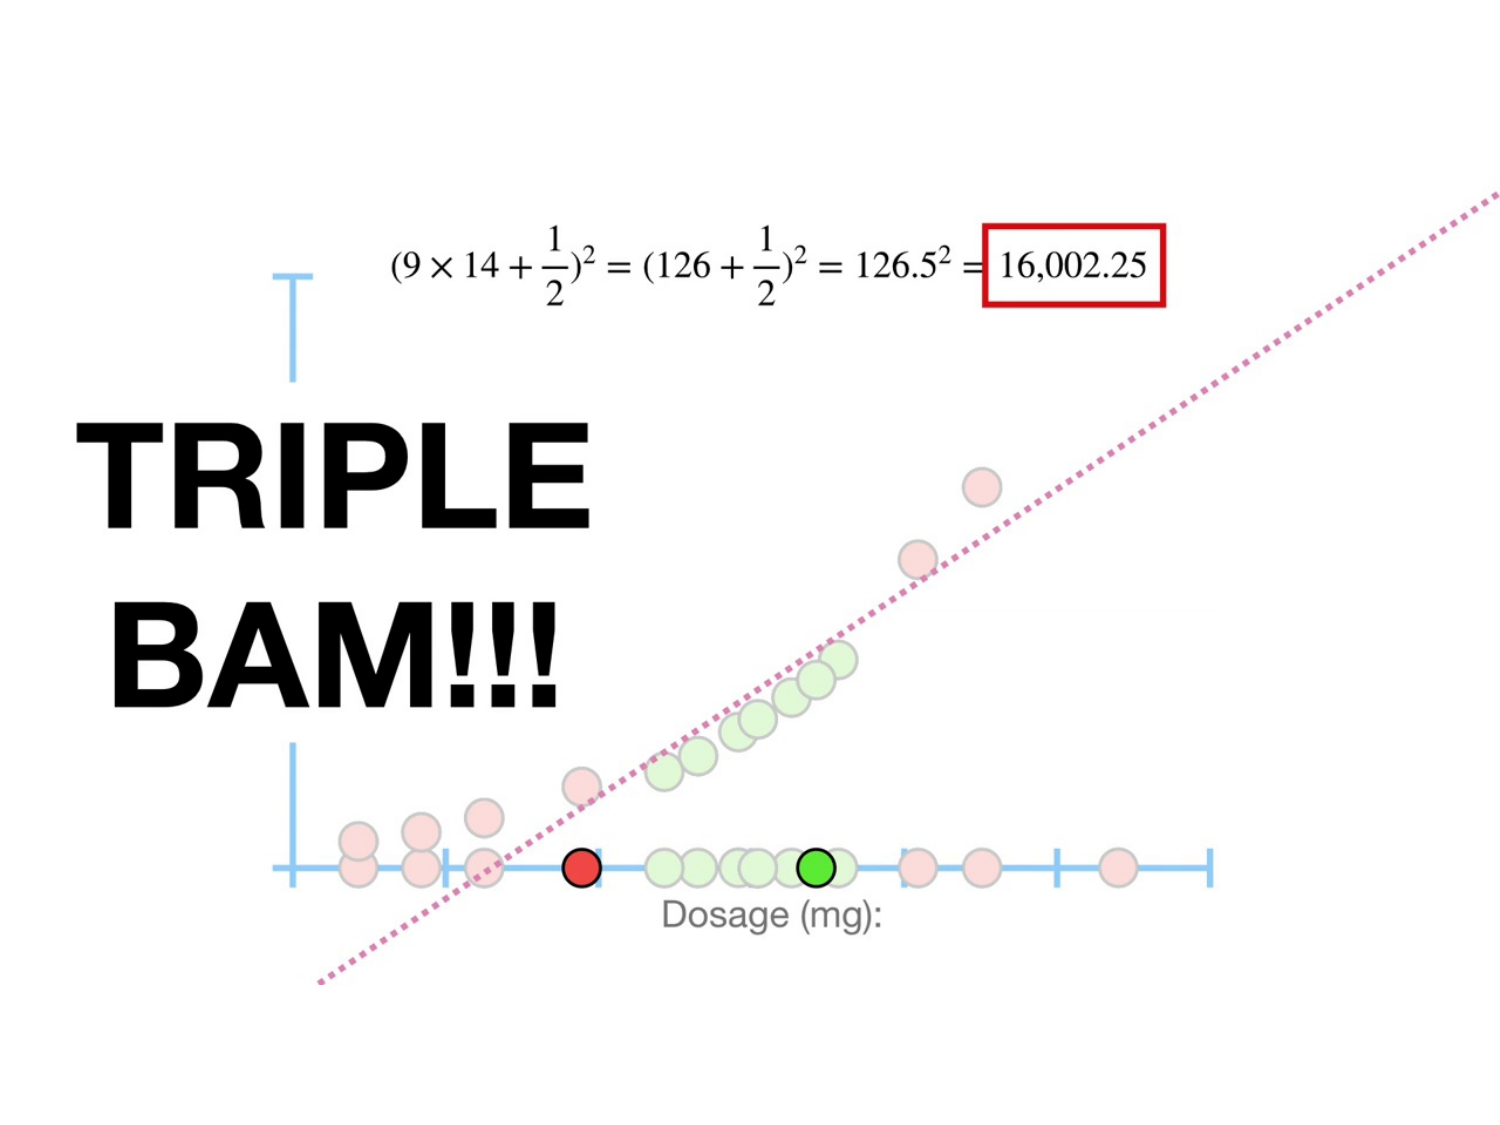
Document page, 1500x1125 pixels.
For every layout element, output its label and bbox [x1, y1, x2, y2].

picture [0, 140, 1500, 985]
